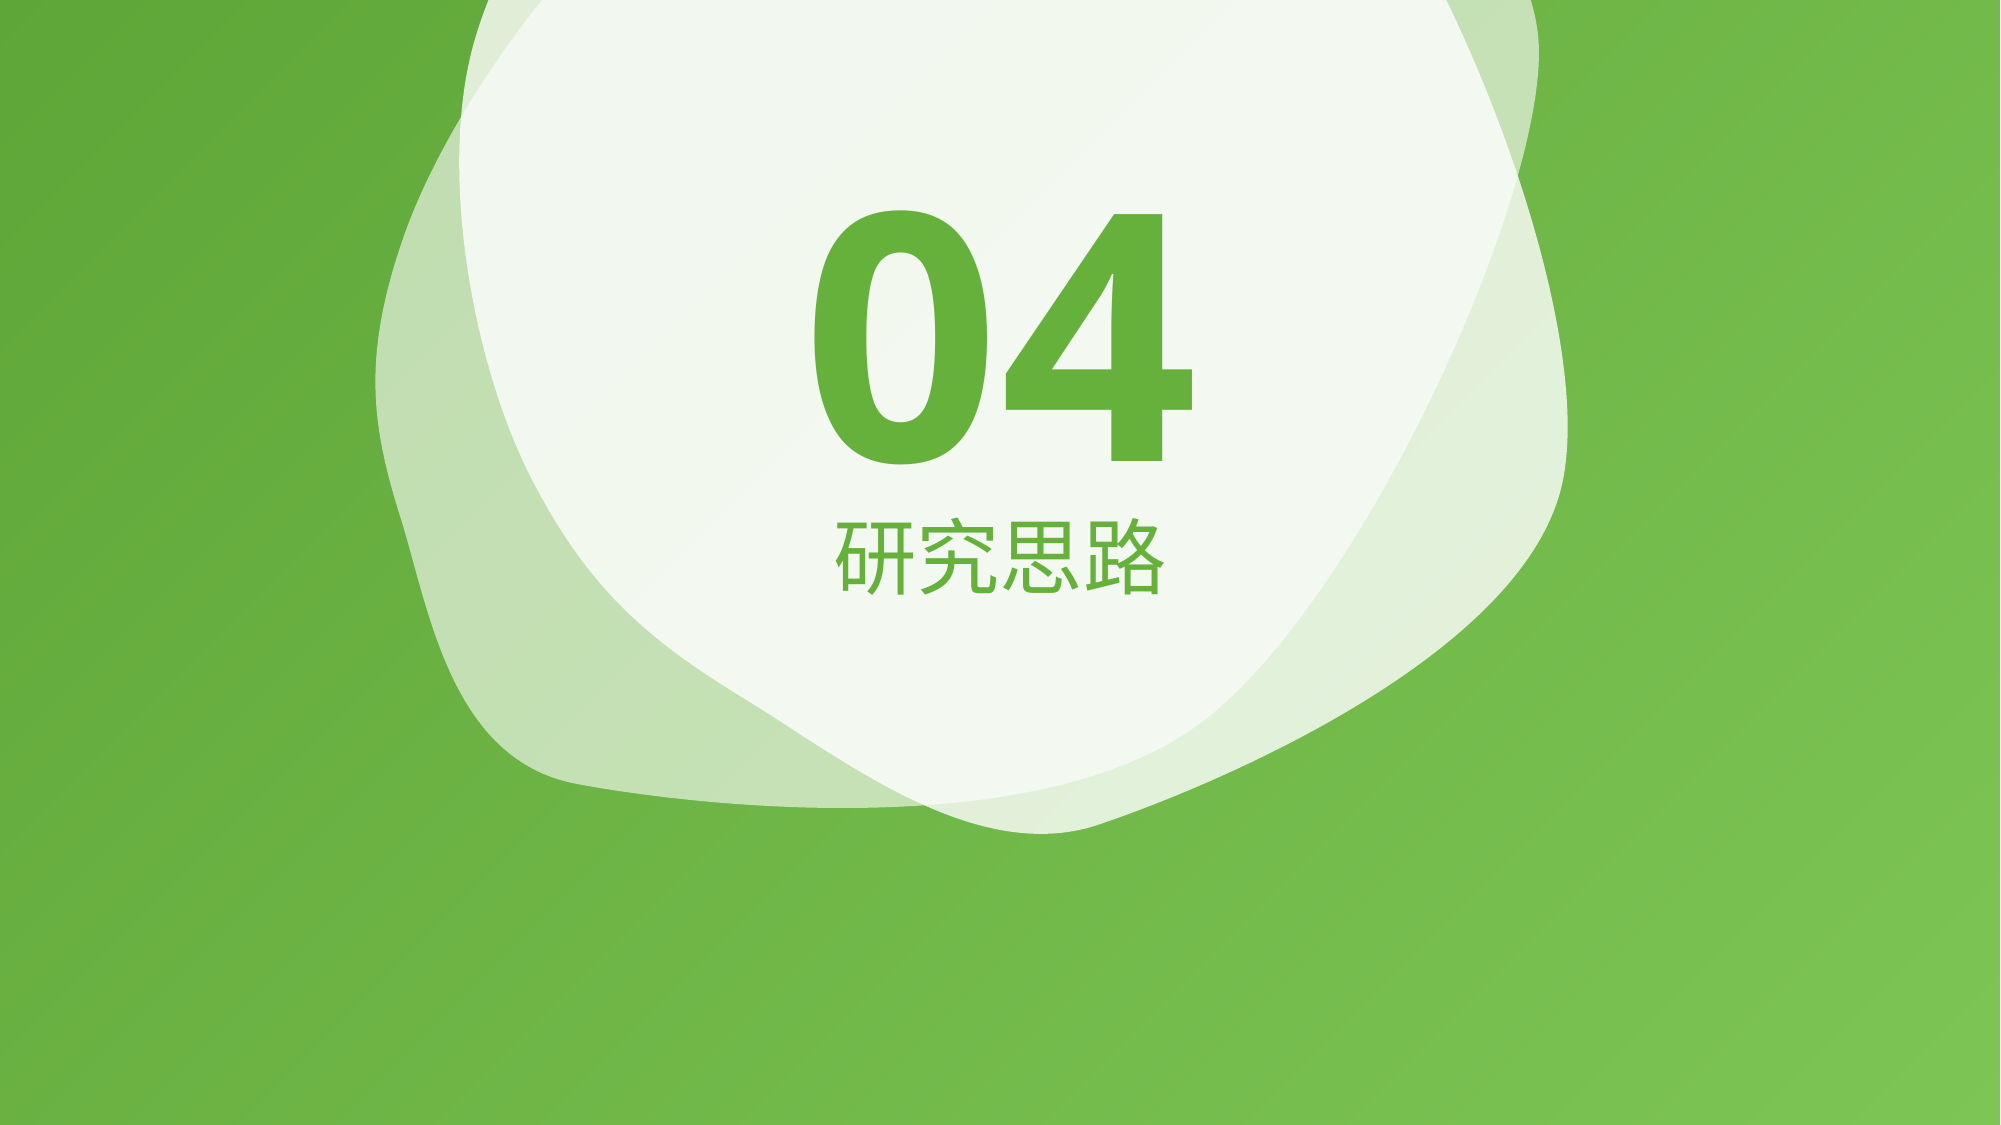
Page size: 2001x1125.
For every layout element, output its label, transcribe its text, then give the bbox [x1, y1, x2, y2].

list 研究思路 [610, 497, 1389, 633]
list 04 [761, 108, 1239, 497]
